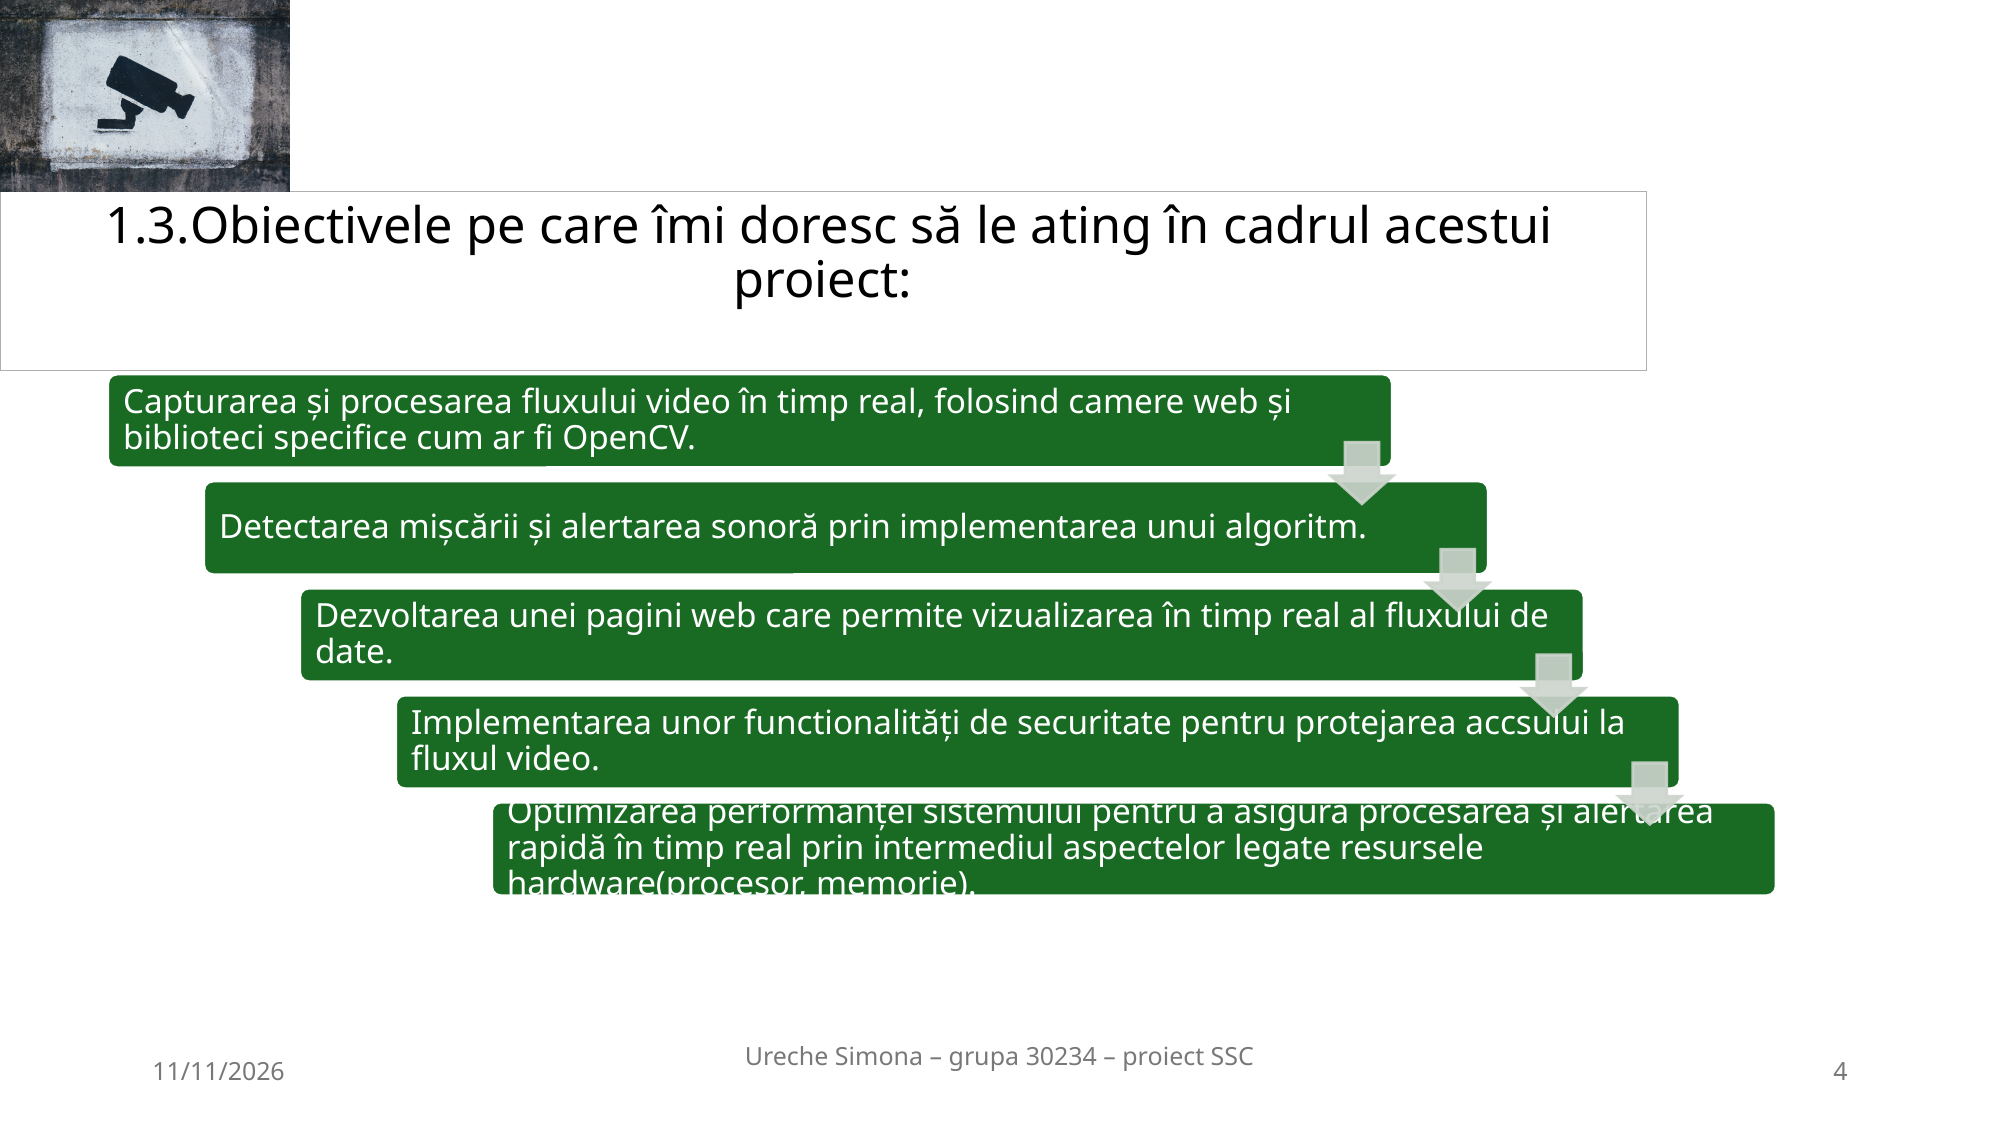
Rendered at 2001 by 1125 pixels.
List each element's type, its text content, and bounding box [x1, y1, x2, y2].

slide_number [137, 1042, 588, 1103]
slide_number 4 [1412, 1042, 1863, 1103]
title 1.3.Obiectivele pe care îmi doresc să le ating în cadrul acestui proiect: [0, 191, 1647, 371]
footer Ureche Simona – grupa 30234 – proiect SSC [662, 1055, 1338, 1116]
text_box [107, 373, 1777, 897]
picture [0, 0, 291, 193]
